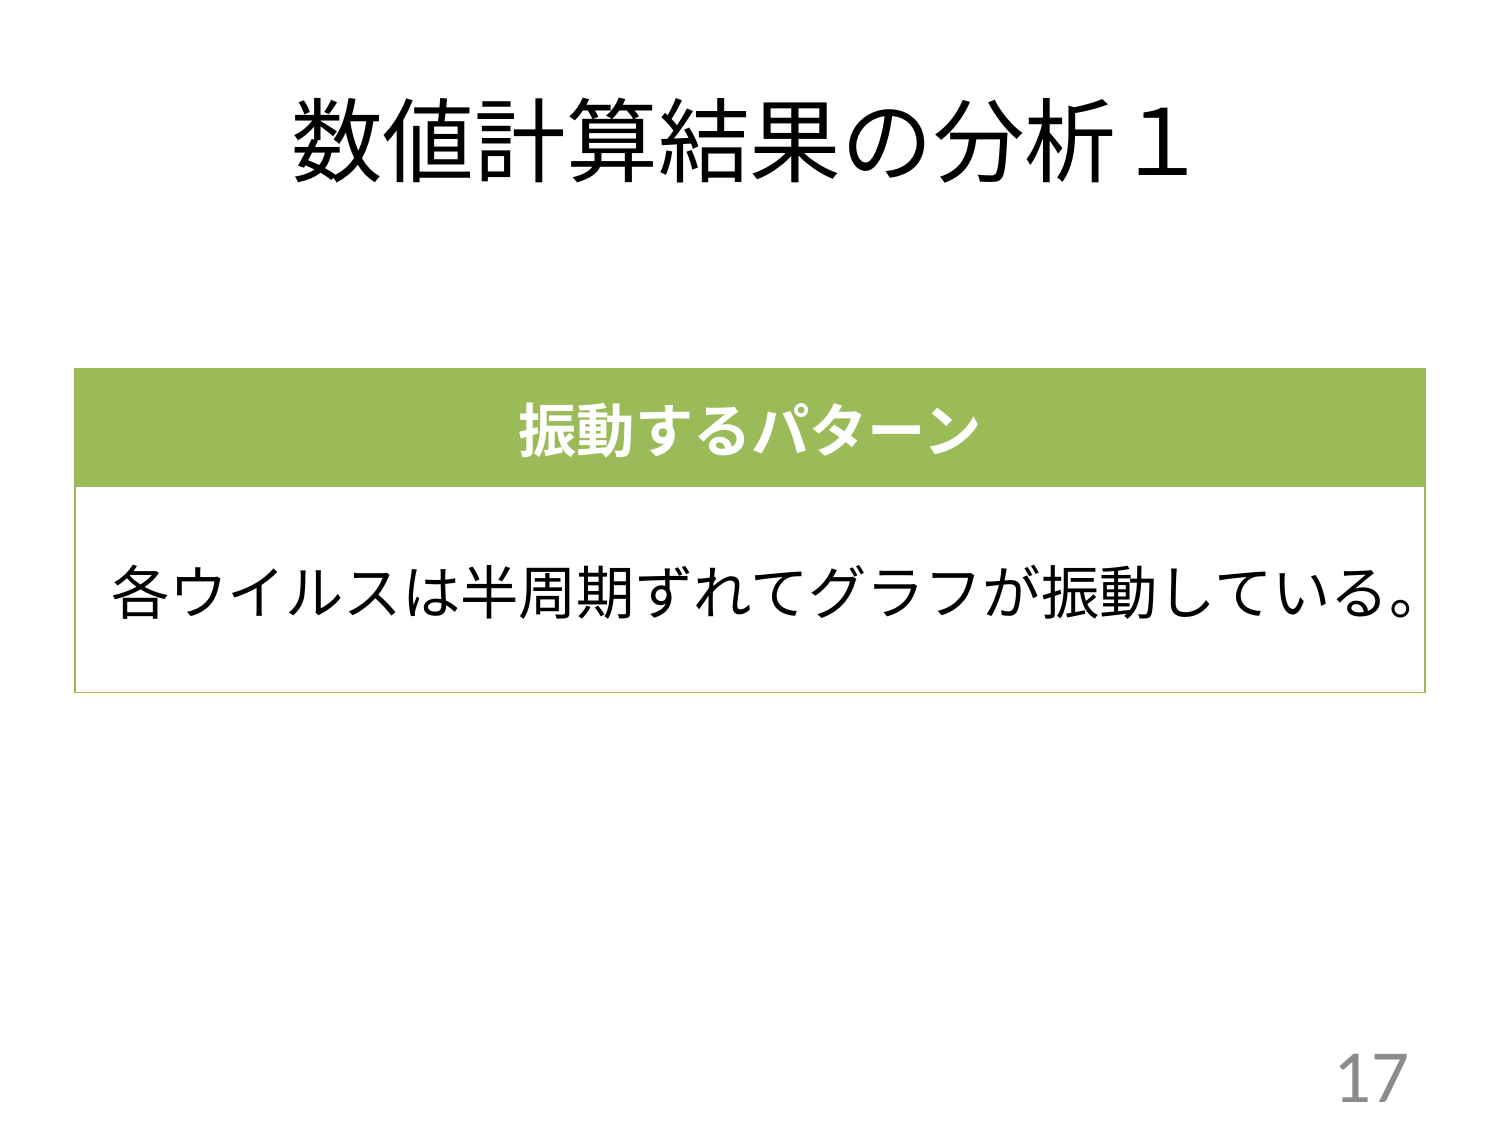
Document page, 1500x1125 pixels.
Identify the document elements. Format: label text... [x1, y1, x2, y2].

table_cell 各ウイルスは半周期ずれてグラフが振動している。 [76, 487, 1424, 692]
slide_number 17 [1074, 1042, 1425, 1103]
table_header 振動するパターン [76, 369, 1424, 486]
title 数値計算結果の分析１ [75, 45, 1425, 233]
